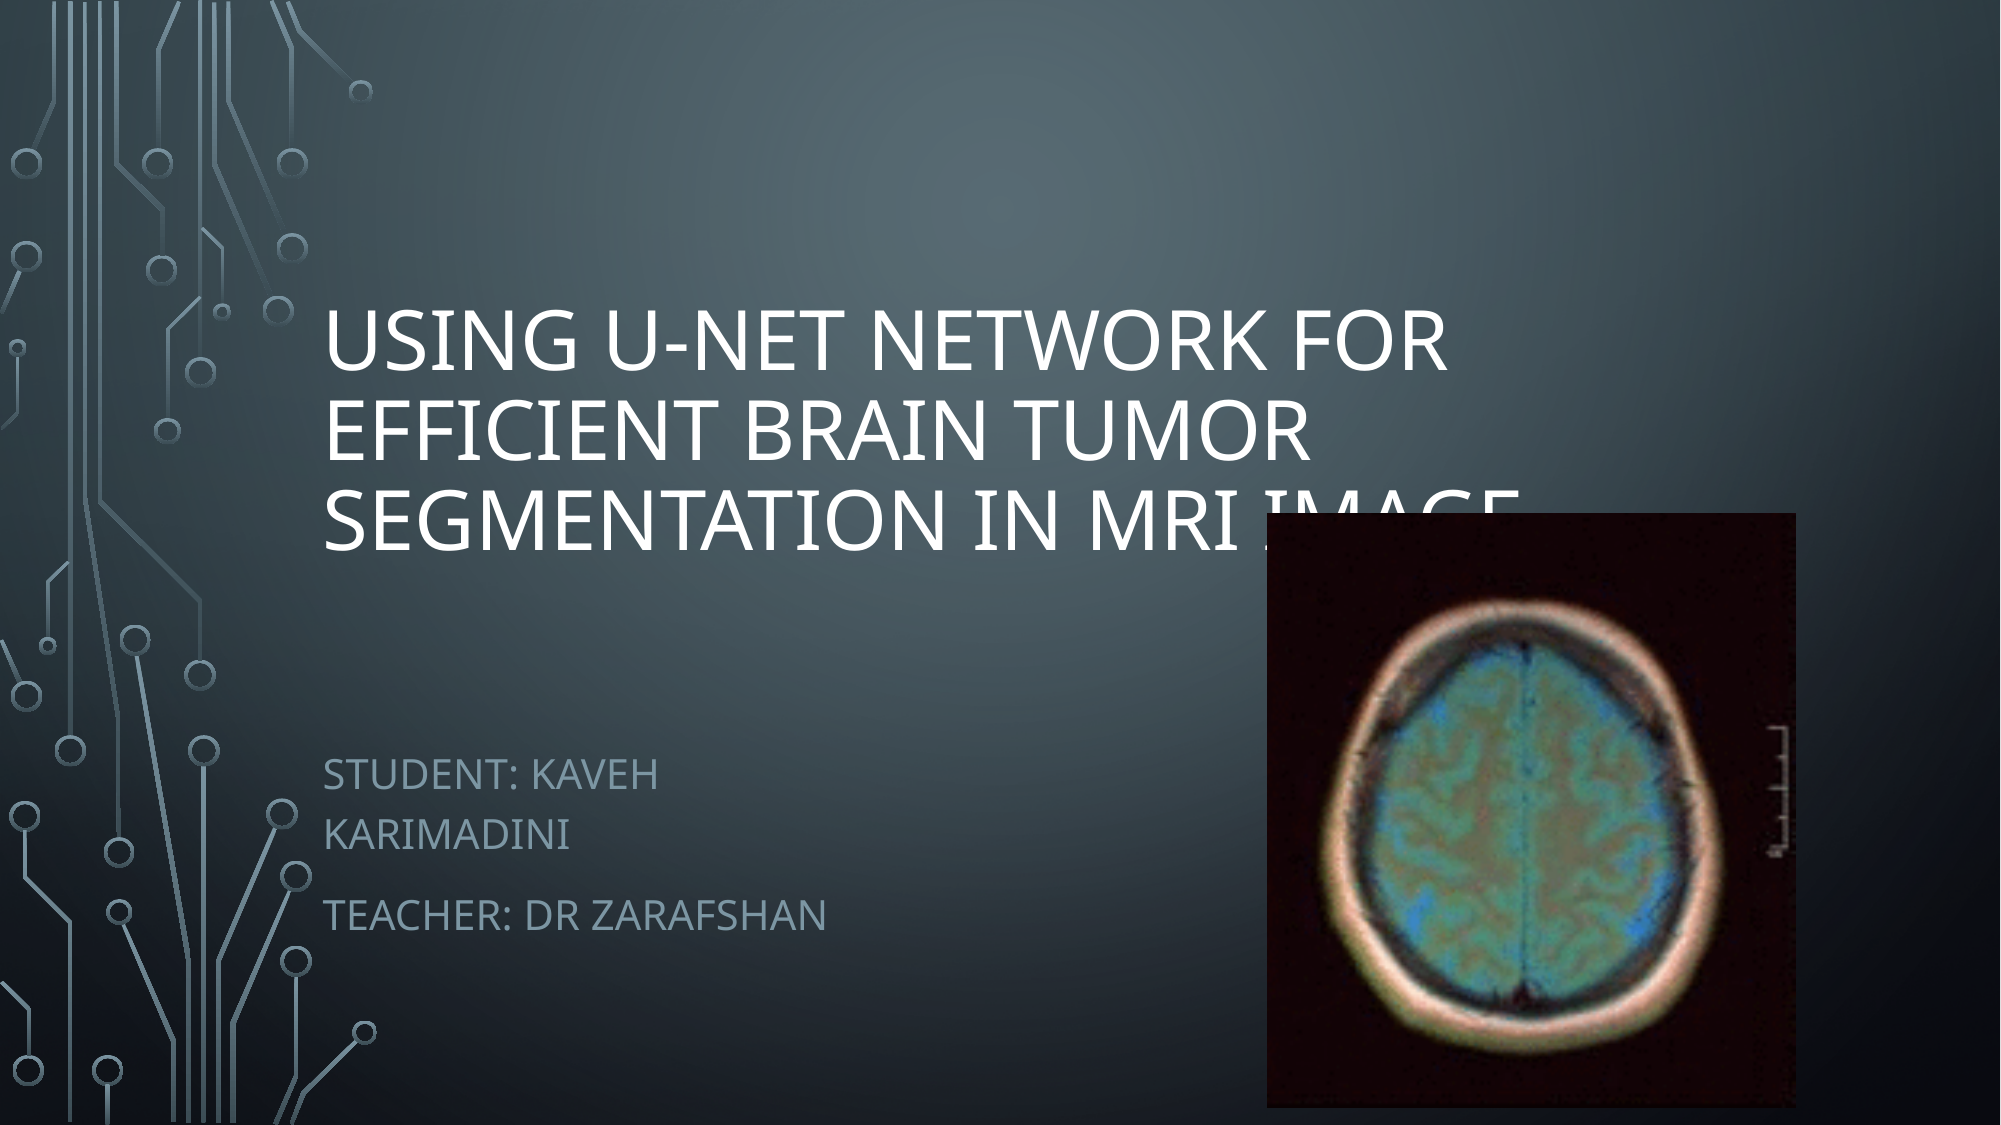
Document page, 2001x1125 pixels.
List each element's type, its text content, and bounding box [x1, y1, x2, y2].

subtitle Student: kaveh karimadini Teacher: Dr Zarafshan [307, 730, 890, 891]
title Using U-Net network for efficient brain tumor segmentation in MRI image [307, 184, 1750, 576]
picture [1267, 512, 1796, 1108]
